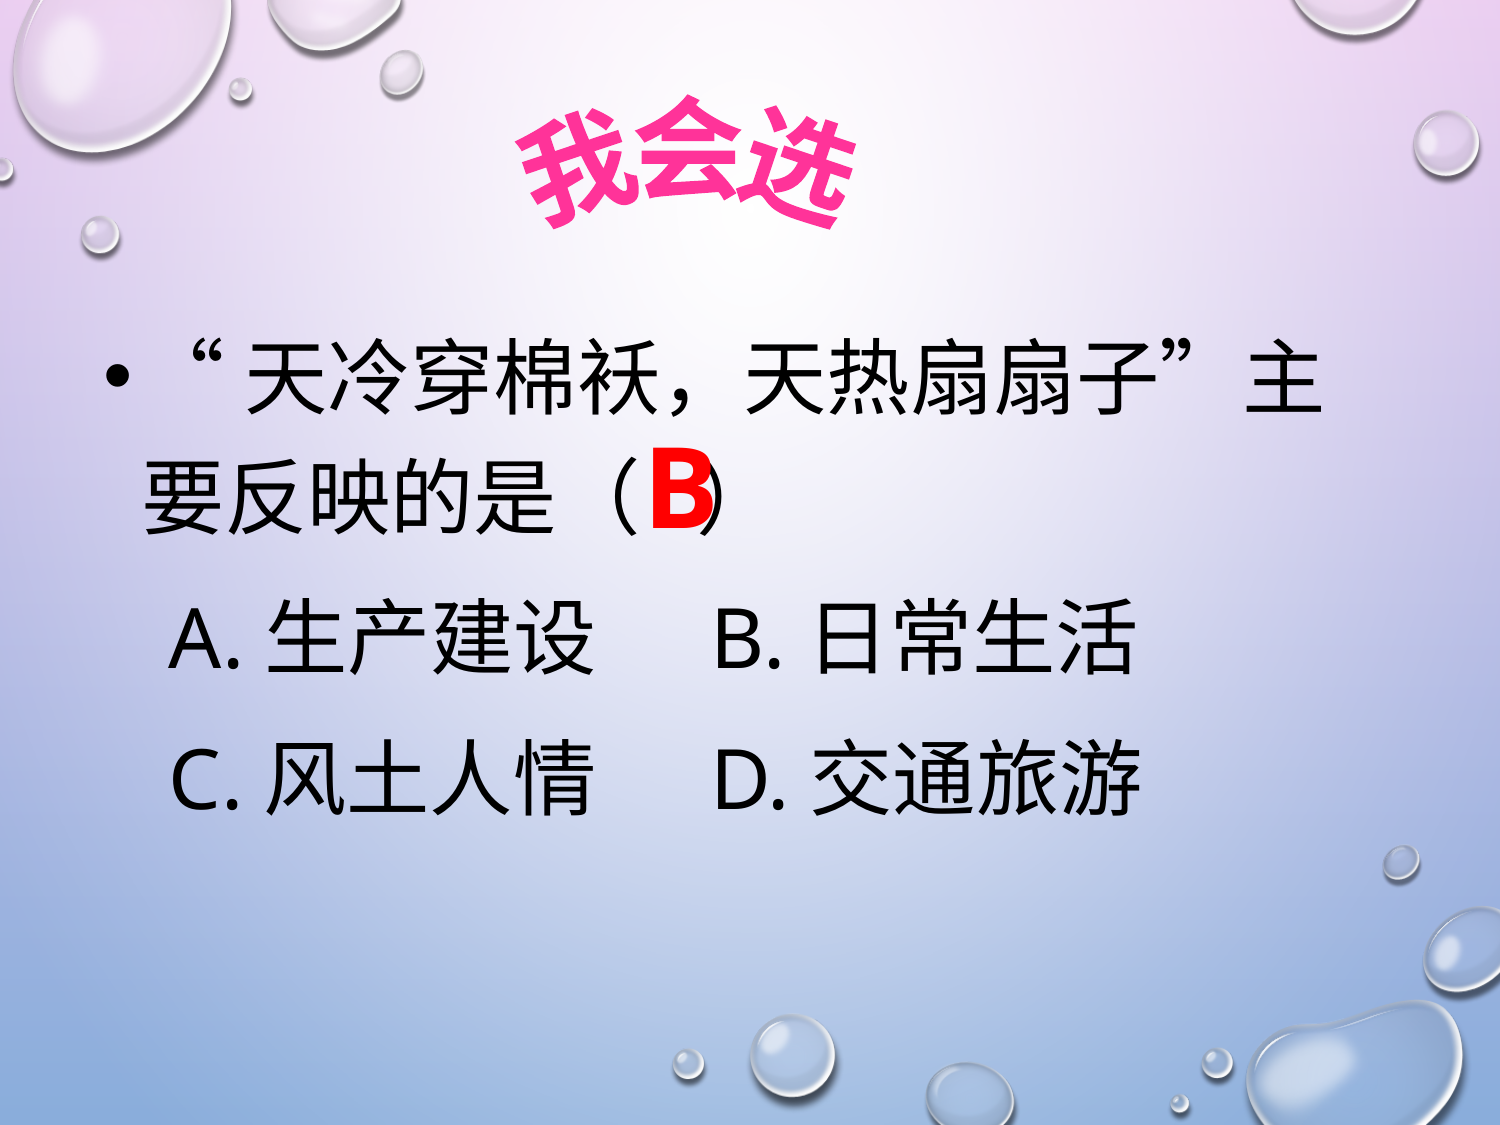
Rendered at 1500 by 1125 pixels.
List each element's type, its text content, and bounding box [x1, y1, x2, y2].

picture [0, 0, 1500, 1125]
list “天冷穿棉袄，天热扇扇子”主要反映的是（ ） A.生产建设 B.日常生活 C.风土人情 D.交通旅游 [88, 297, 1364, 860]
text_box B [629, 408, 748, 559]
